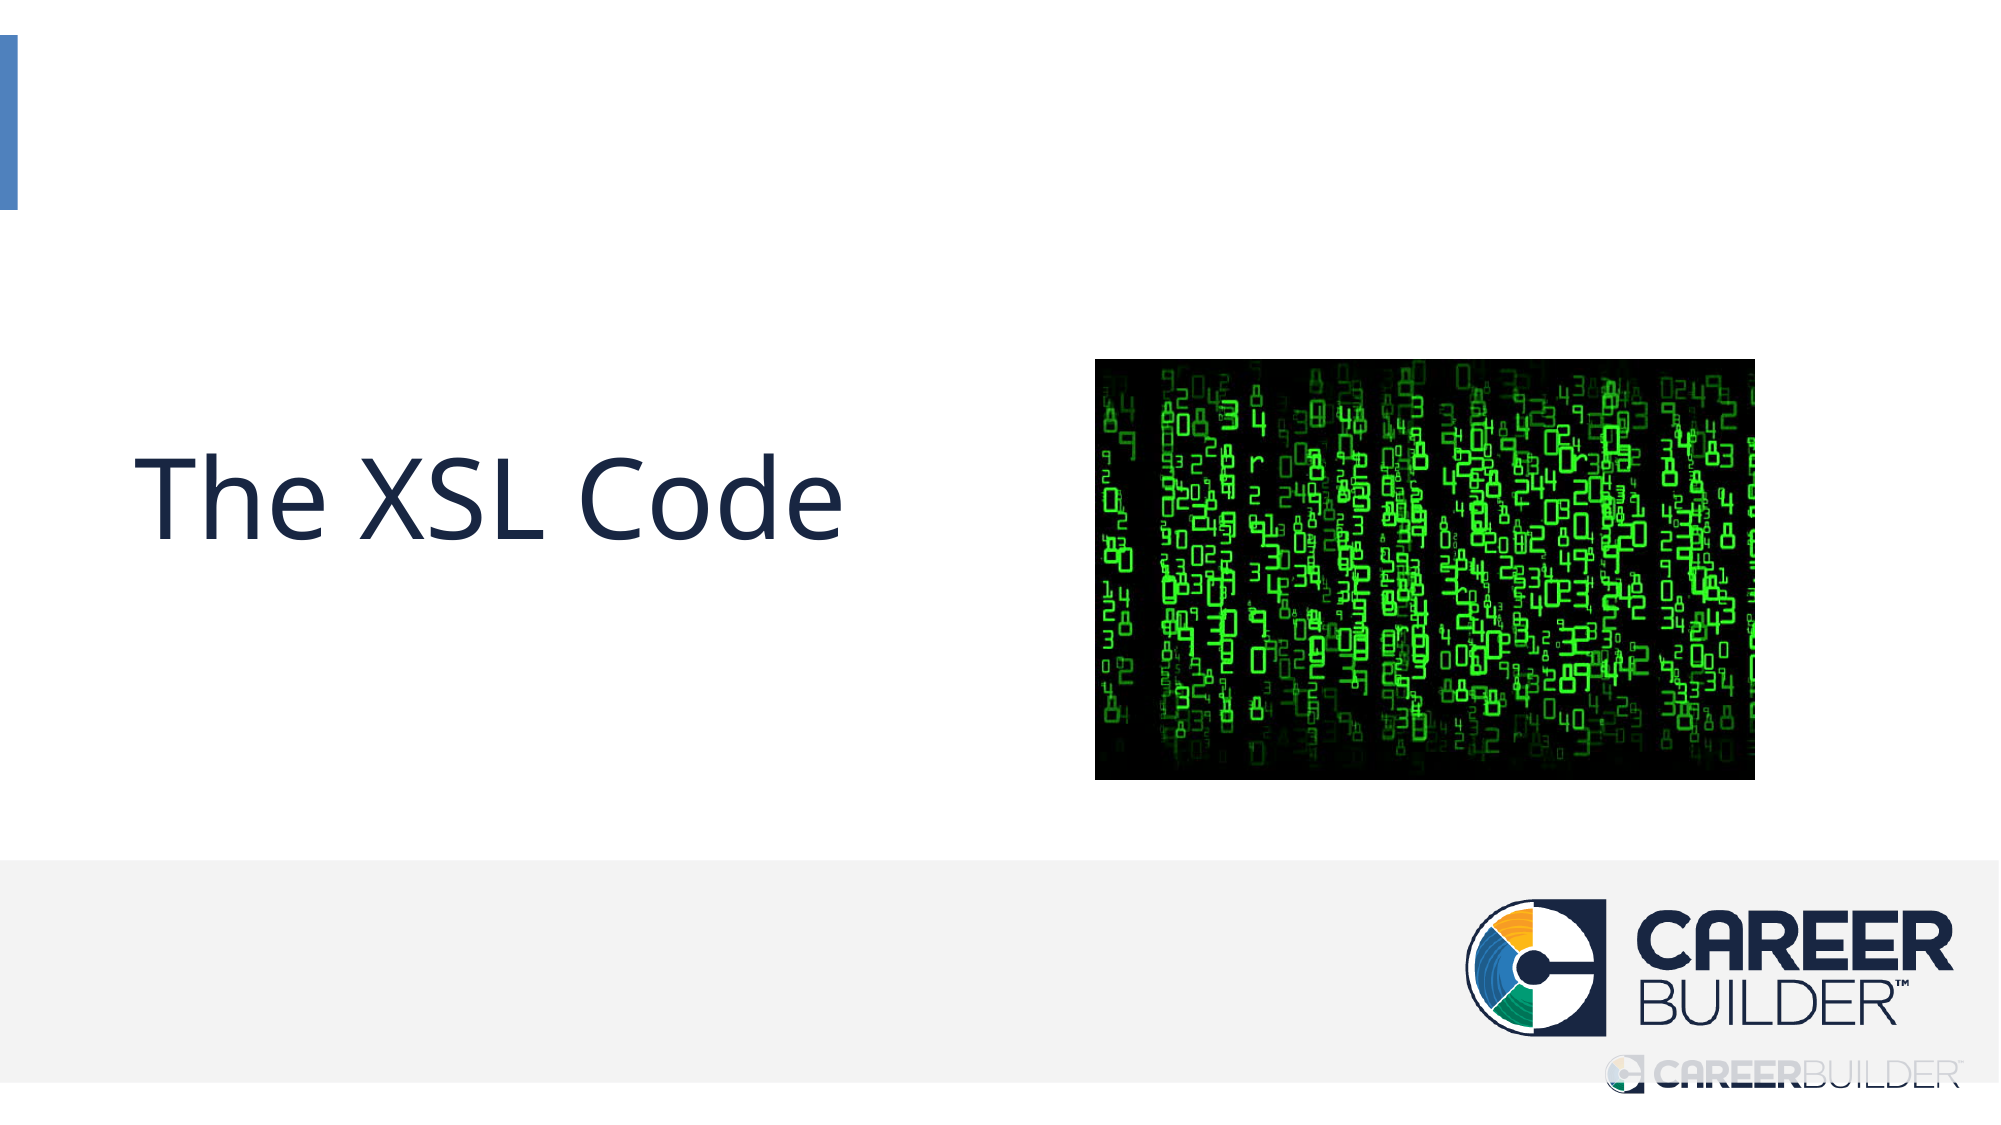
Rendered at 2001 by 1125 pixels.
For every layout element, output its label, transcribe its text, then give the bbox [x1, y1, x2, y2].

text_box The XSL Code [120, 375, 1089, 474]
picture [1445, 880, 1974, 1055]
picture [1094, 359, 1756, 781]
picture [1599, 1083, 1970, 1101]
